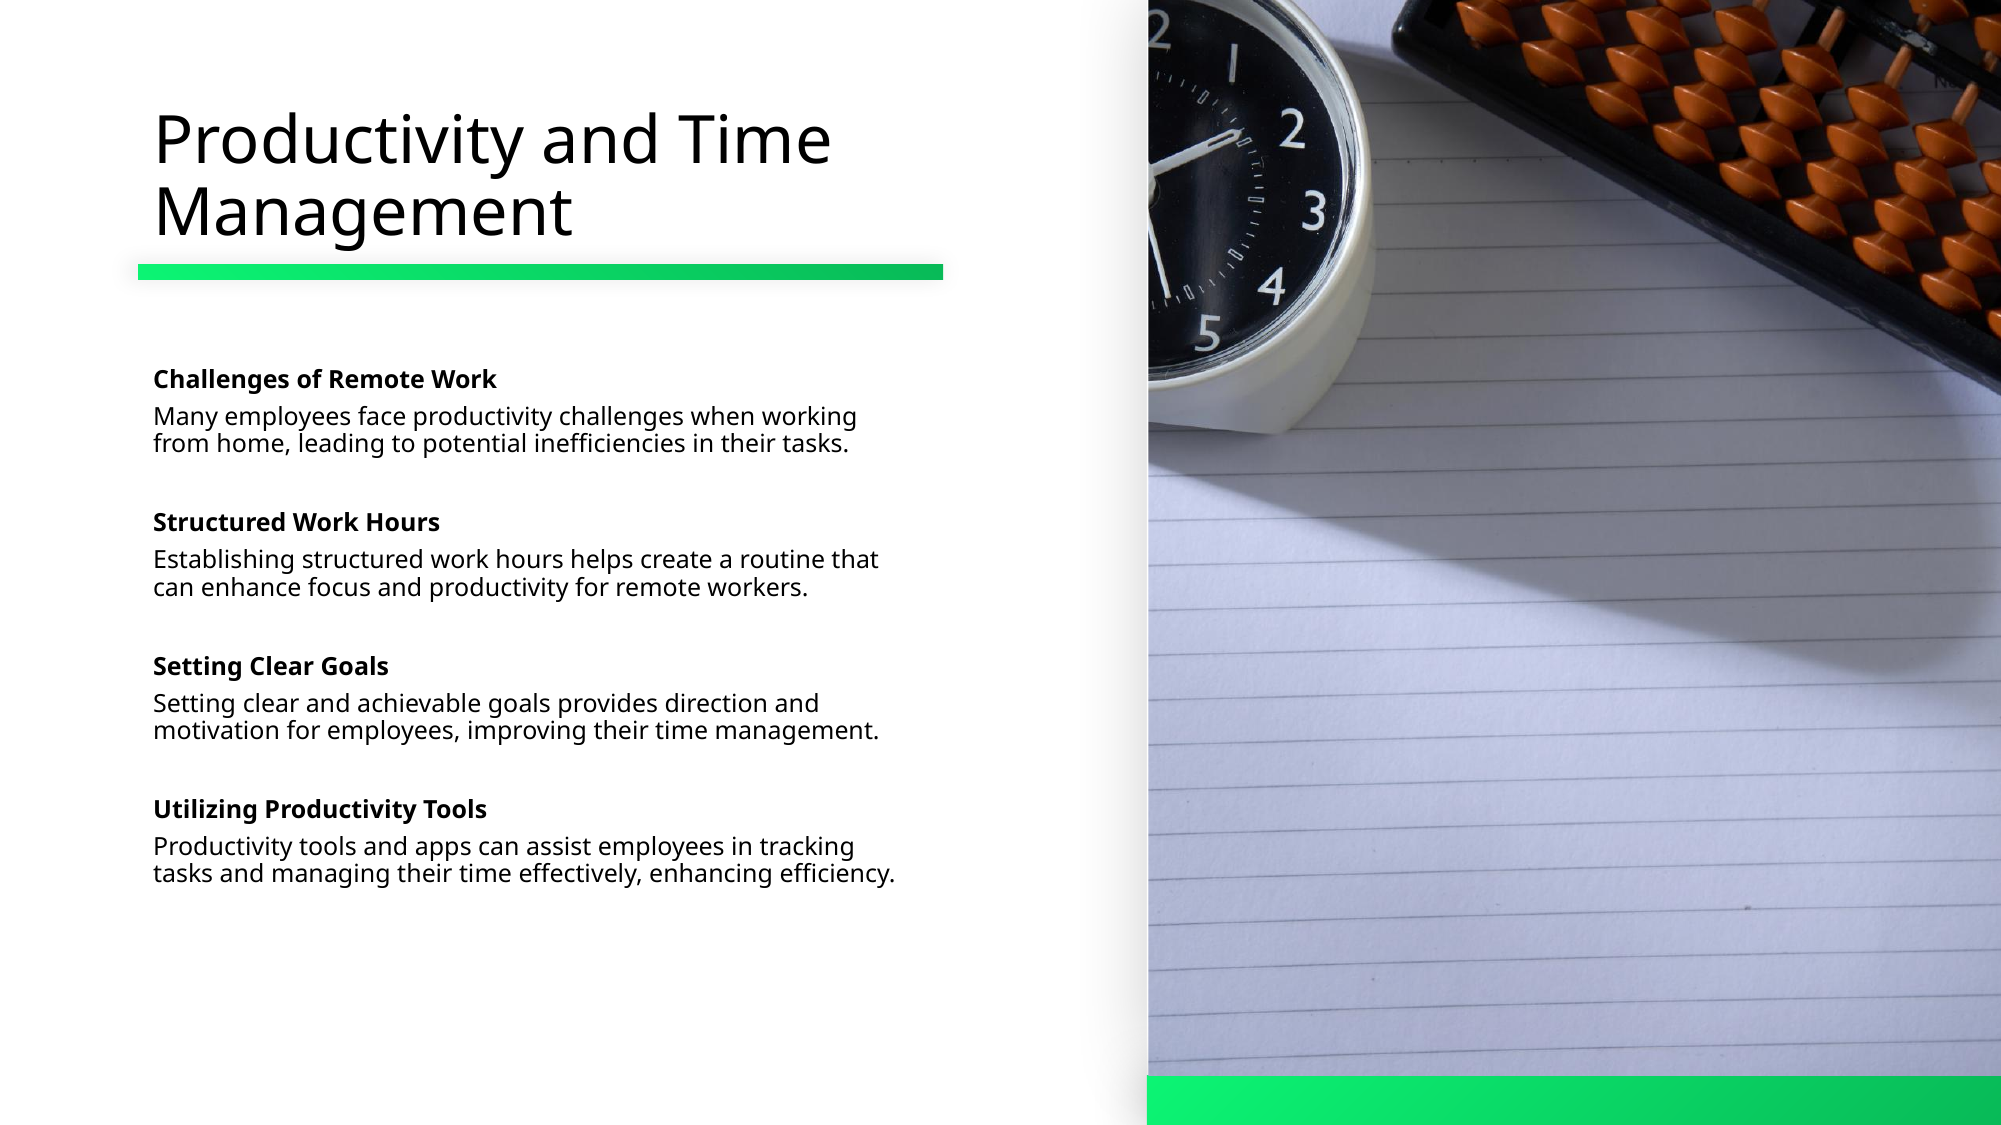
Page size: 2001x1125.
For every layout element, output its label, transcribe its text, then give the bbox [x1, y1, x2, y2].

list Challenges of Remote Work Many employees face productivity challenges when working from home, leading to potential inefficiencies in their tasks. Structured Work Hours Establishing structured work hours helps create a routine that can enhance focus and productivity for remote workers. Setting Clear Goals Setting clear and achievable goals provides direction and motivation for employees, improving their time management. Utilizing Productivity Tools Productivity tools and apps can assist employees in tracking tasks and managing their time effectively, enhancing efficiency. [138, 359, 931, 967]
picture [1148, 0, 2001, 1076]
title Productivity and Time Management [138, 95, 1010, 262]
